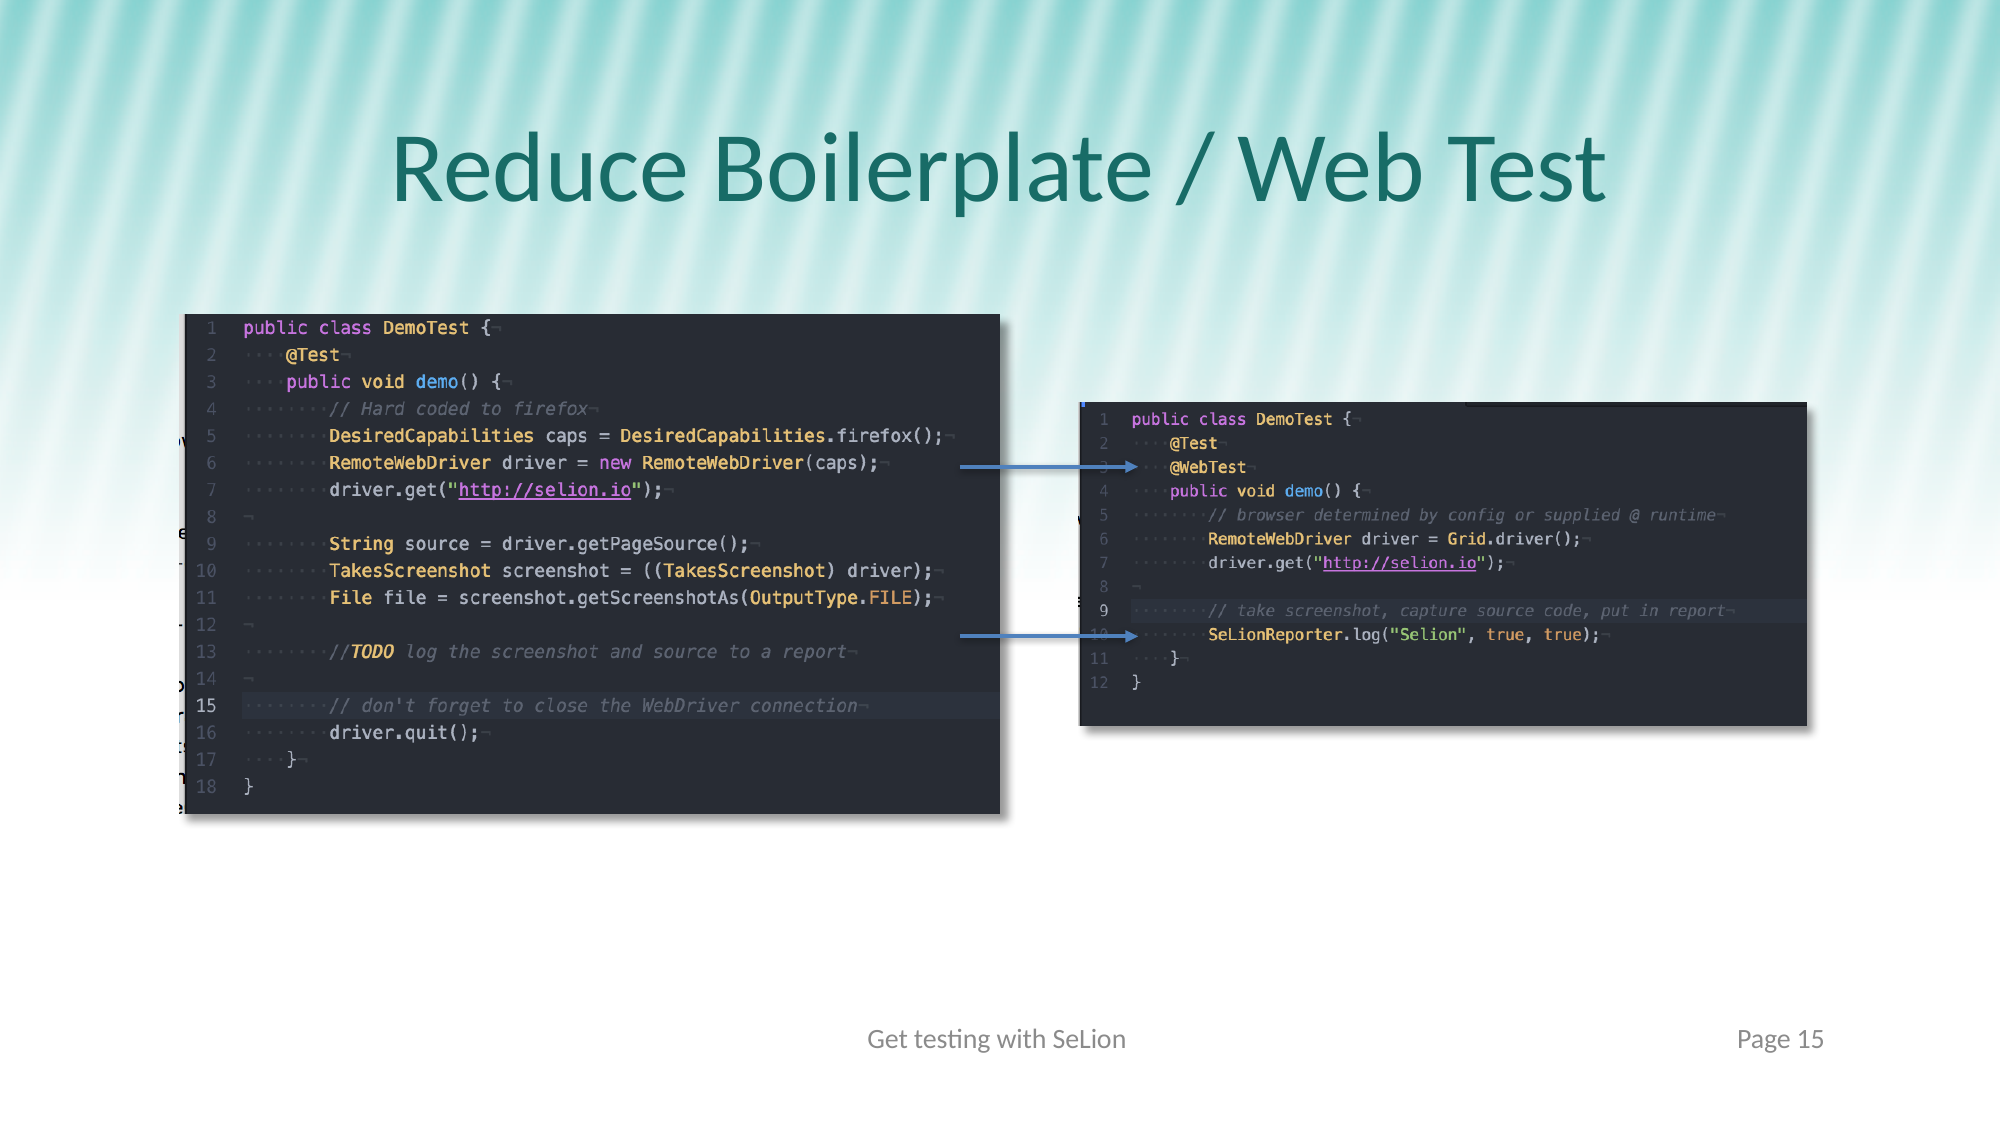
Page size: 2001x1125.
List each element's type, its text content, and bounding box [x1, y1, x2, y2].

picture [0, 0, 2000, 814]
title Reduce Boilerplate / Web Test [99, 90, 1900, 233]
